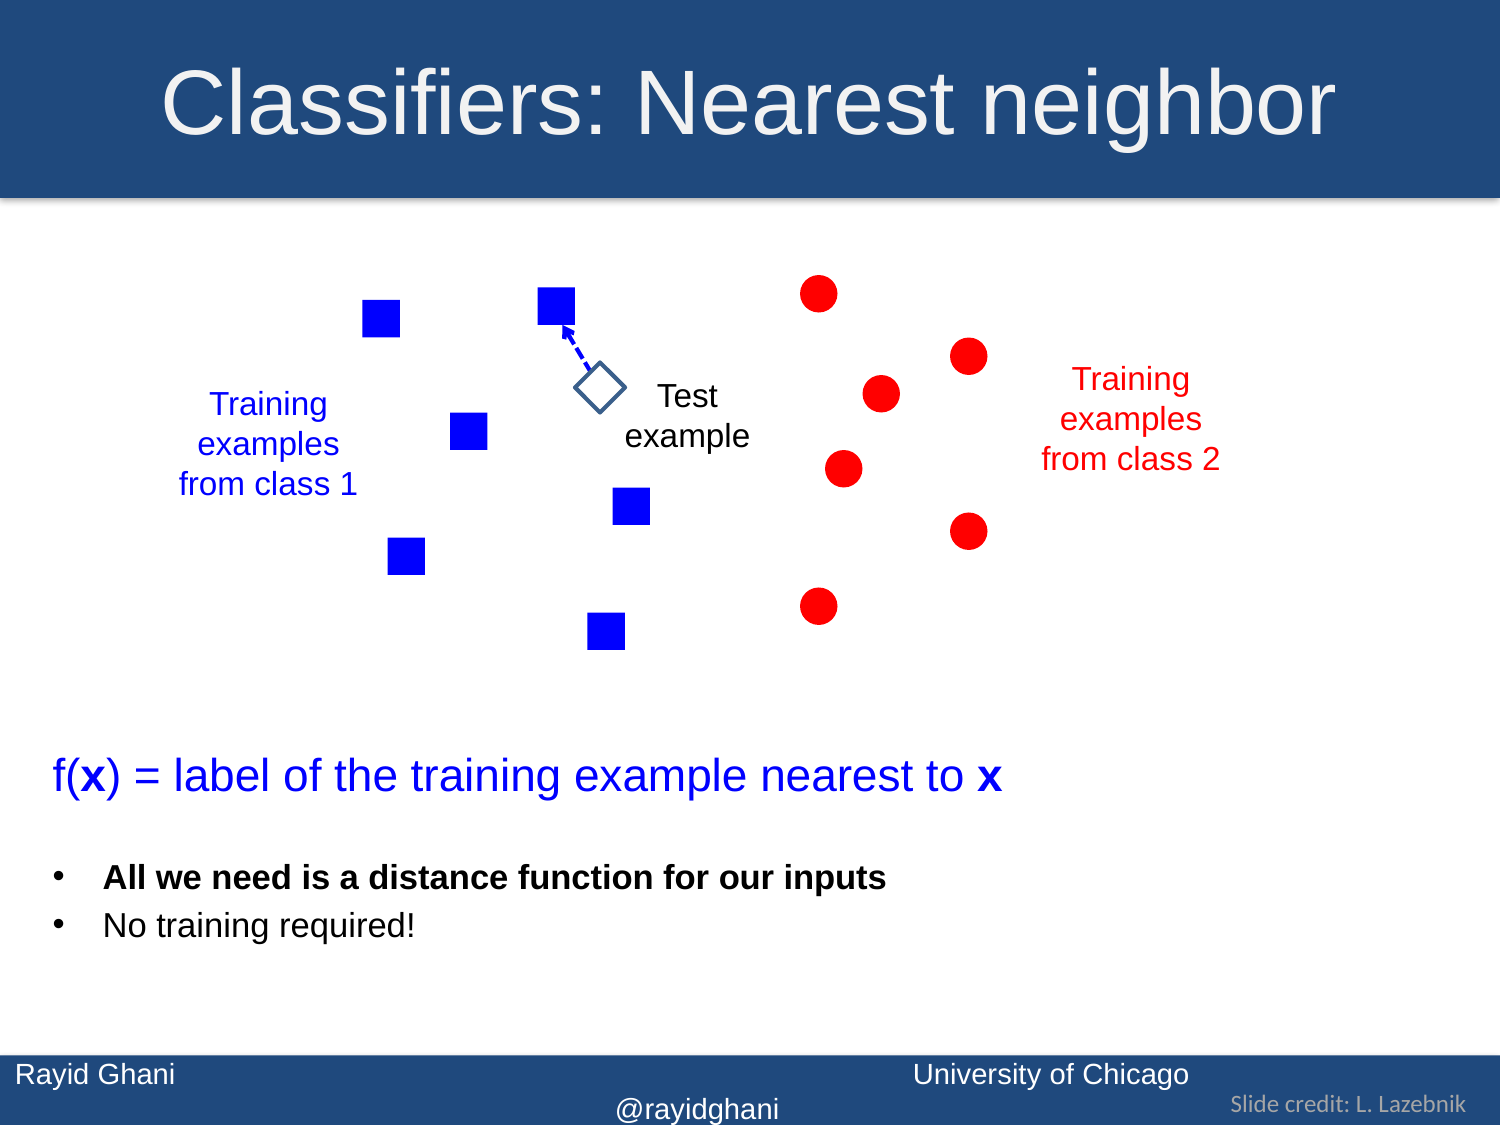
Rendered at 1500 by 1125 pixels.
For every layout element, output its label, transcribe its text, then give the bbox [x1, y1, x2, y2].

text_box [572, 375, 628, 415]
text_box Slide credit: L. Lazebnik [1215, 1079, 1482, 1125]
title Classifiers: Nearest neighbor [0, 3, 1500, 192]
text_box [535, 285, 577, 327]
list f(x) = label of the training example nearest to x All we need is a distance function for our inputs No training required! [37, 737, 1463, 955]
text_box [947, 335, 990, 378]
text_box [585, 610, 627, 652]
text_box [549, 337, 613, 376]
text_box [797, 272, 840, 315]
text_box Test example [600, 366, 775, 462]
text_box Training examples from class 1 [162, 374, 375, 510]
text_box [448, 410, 490, 452]
text_box Training examples from class 2 [1024, 349, 1238, 485]
text_box [822, 447, 865, 490]
text_box [797, 585, 840, 628]
text_box [360, 298, 402, 340]
text_box [860, 372, 903, 415]
text_box [947, 510, 990, 553]
text_box [610, 485, 652, 527]
text_box [385, 535, 427, 577]
